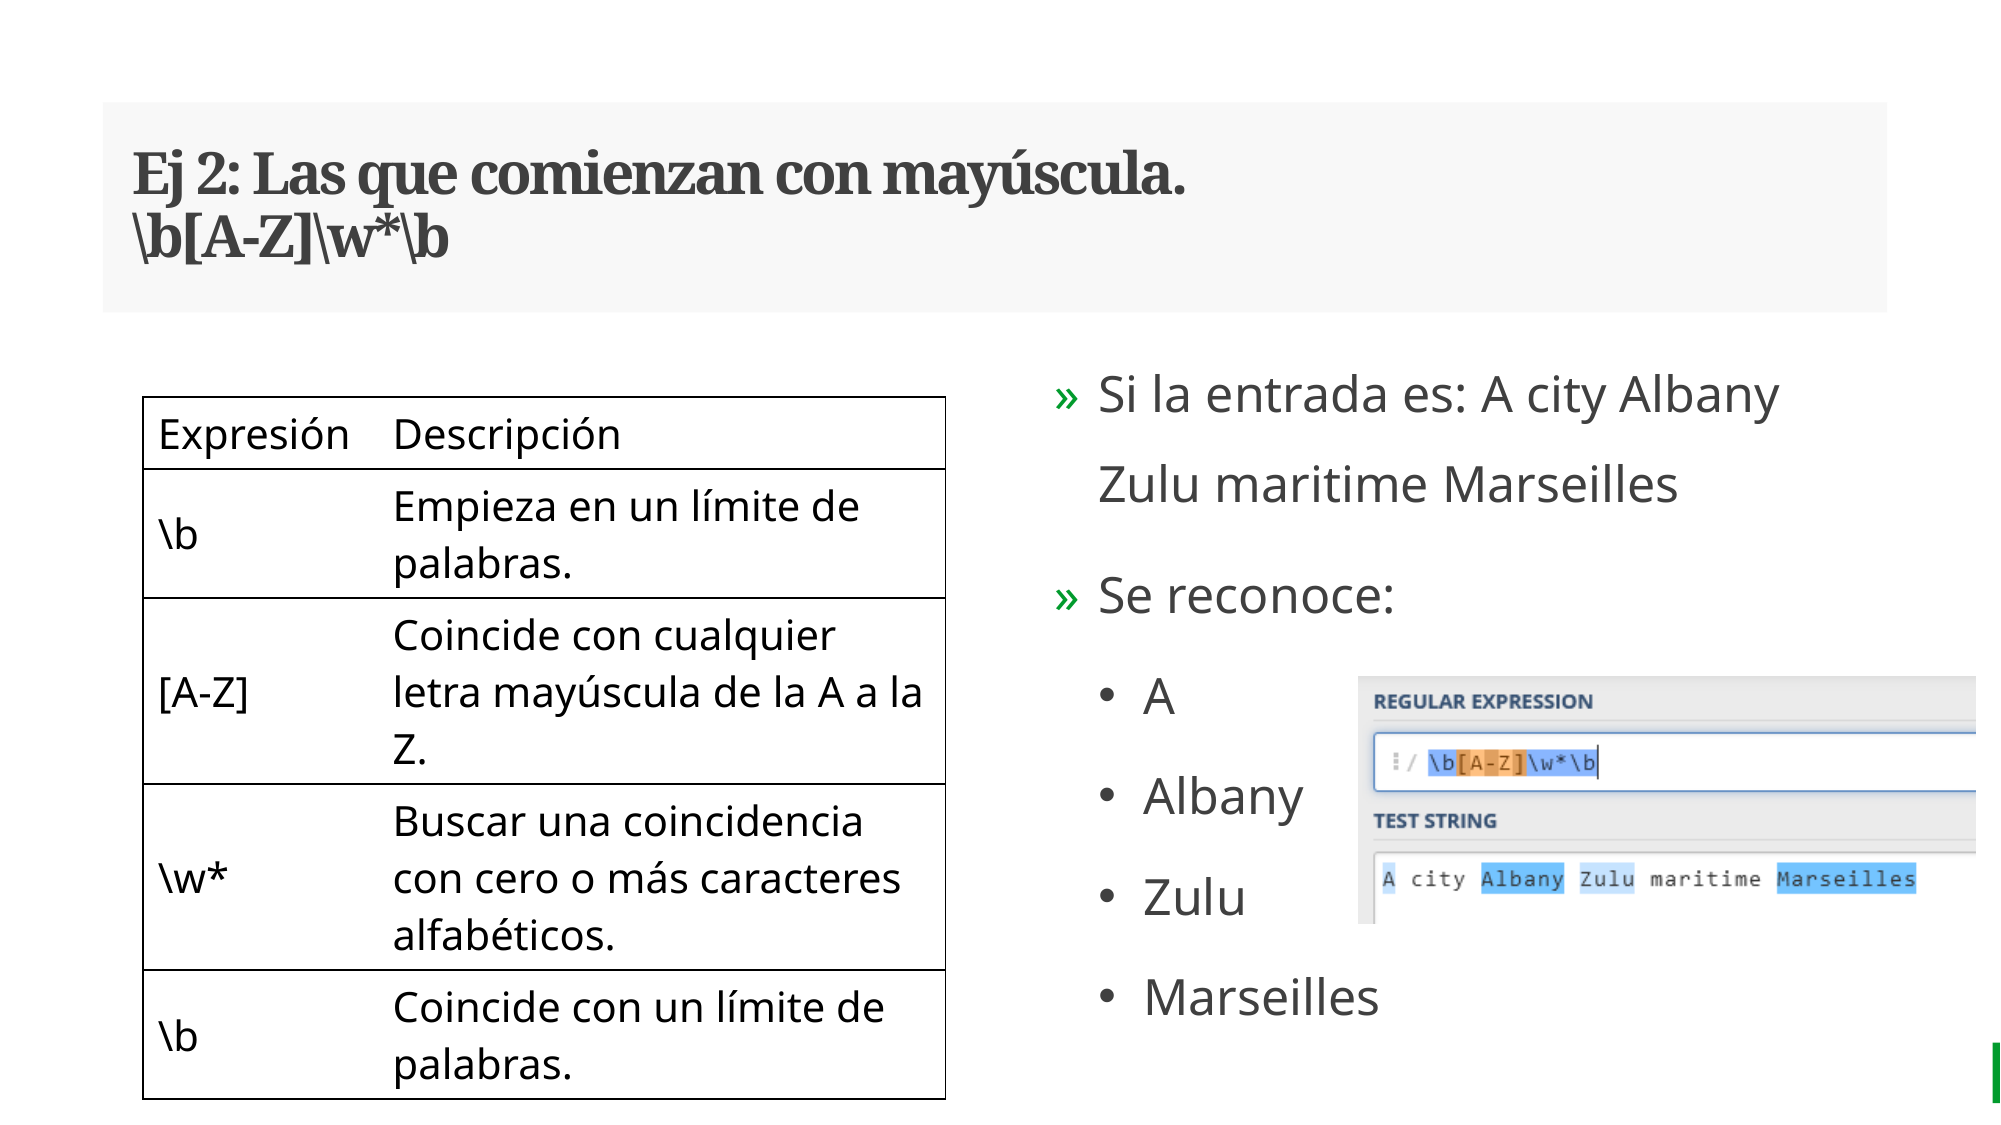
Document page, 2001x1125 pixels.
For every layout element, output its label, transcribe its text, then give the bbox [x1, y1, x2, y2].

table_cell \b [144, 470, 378, 597]
table_header Descripción [378, 398, 945, 468]
table_cell Empieza en un límite de palabras. [378, 470, 945, 597]
title Ej 2: Las que comienzan con mayúscula. \b[A-Z]\w*\b [102, 102, 1888, 313]
table_cell Buscar una coincidencia con cero o más caracteres alfabéticos. [378, 785, 945, 969]
table_cell [A-Z] [144, 599, 378, 783]
table_header Expresión [144, 398, 378, 468]
table_cell \w* [144, 785, 378, 969]
table_cell \b [144, 971, 378, 1098]
list Si la entrada es: A city Albany Zulu maritime Marseilles Se reconoce: A Albany Zulu Marseilles [1054, 332, 1837, 953]
table_cell Coincide con cualquier letra mayúscula de la A a la Z. [378, 599, 945, 783]
picture [1358, 676, 1976, 924]
table_cell Coincide con un límite de palabras. [378, 971, 945, 1098]
